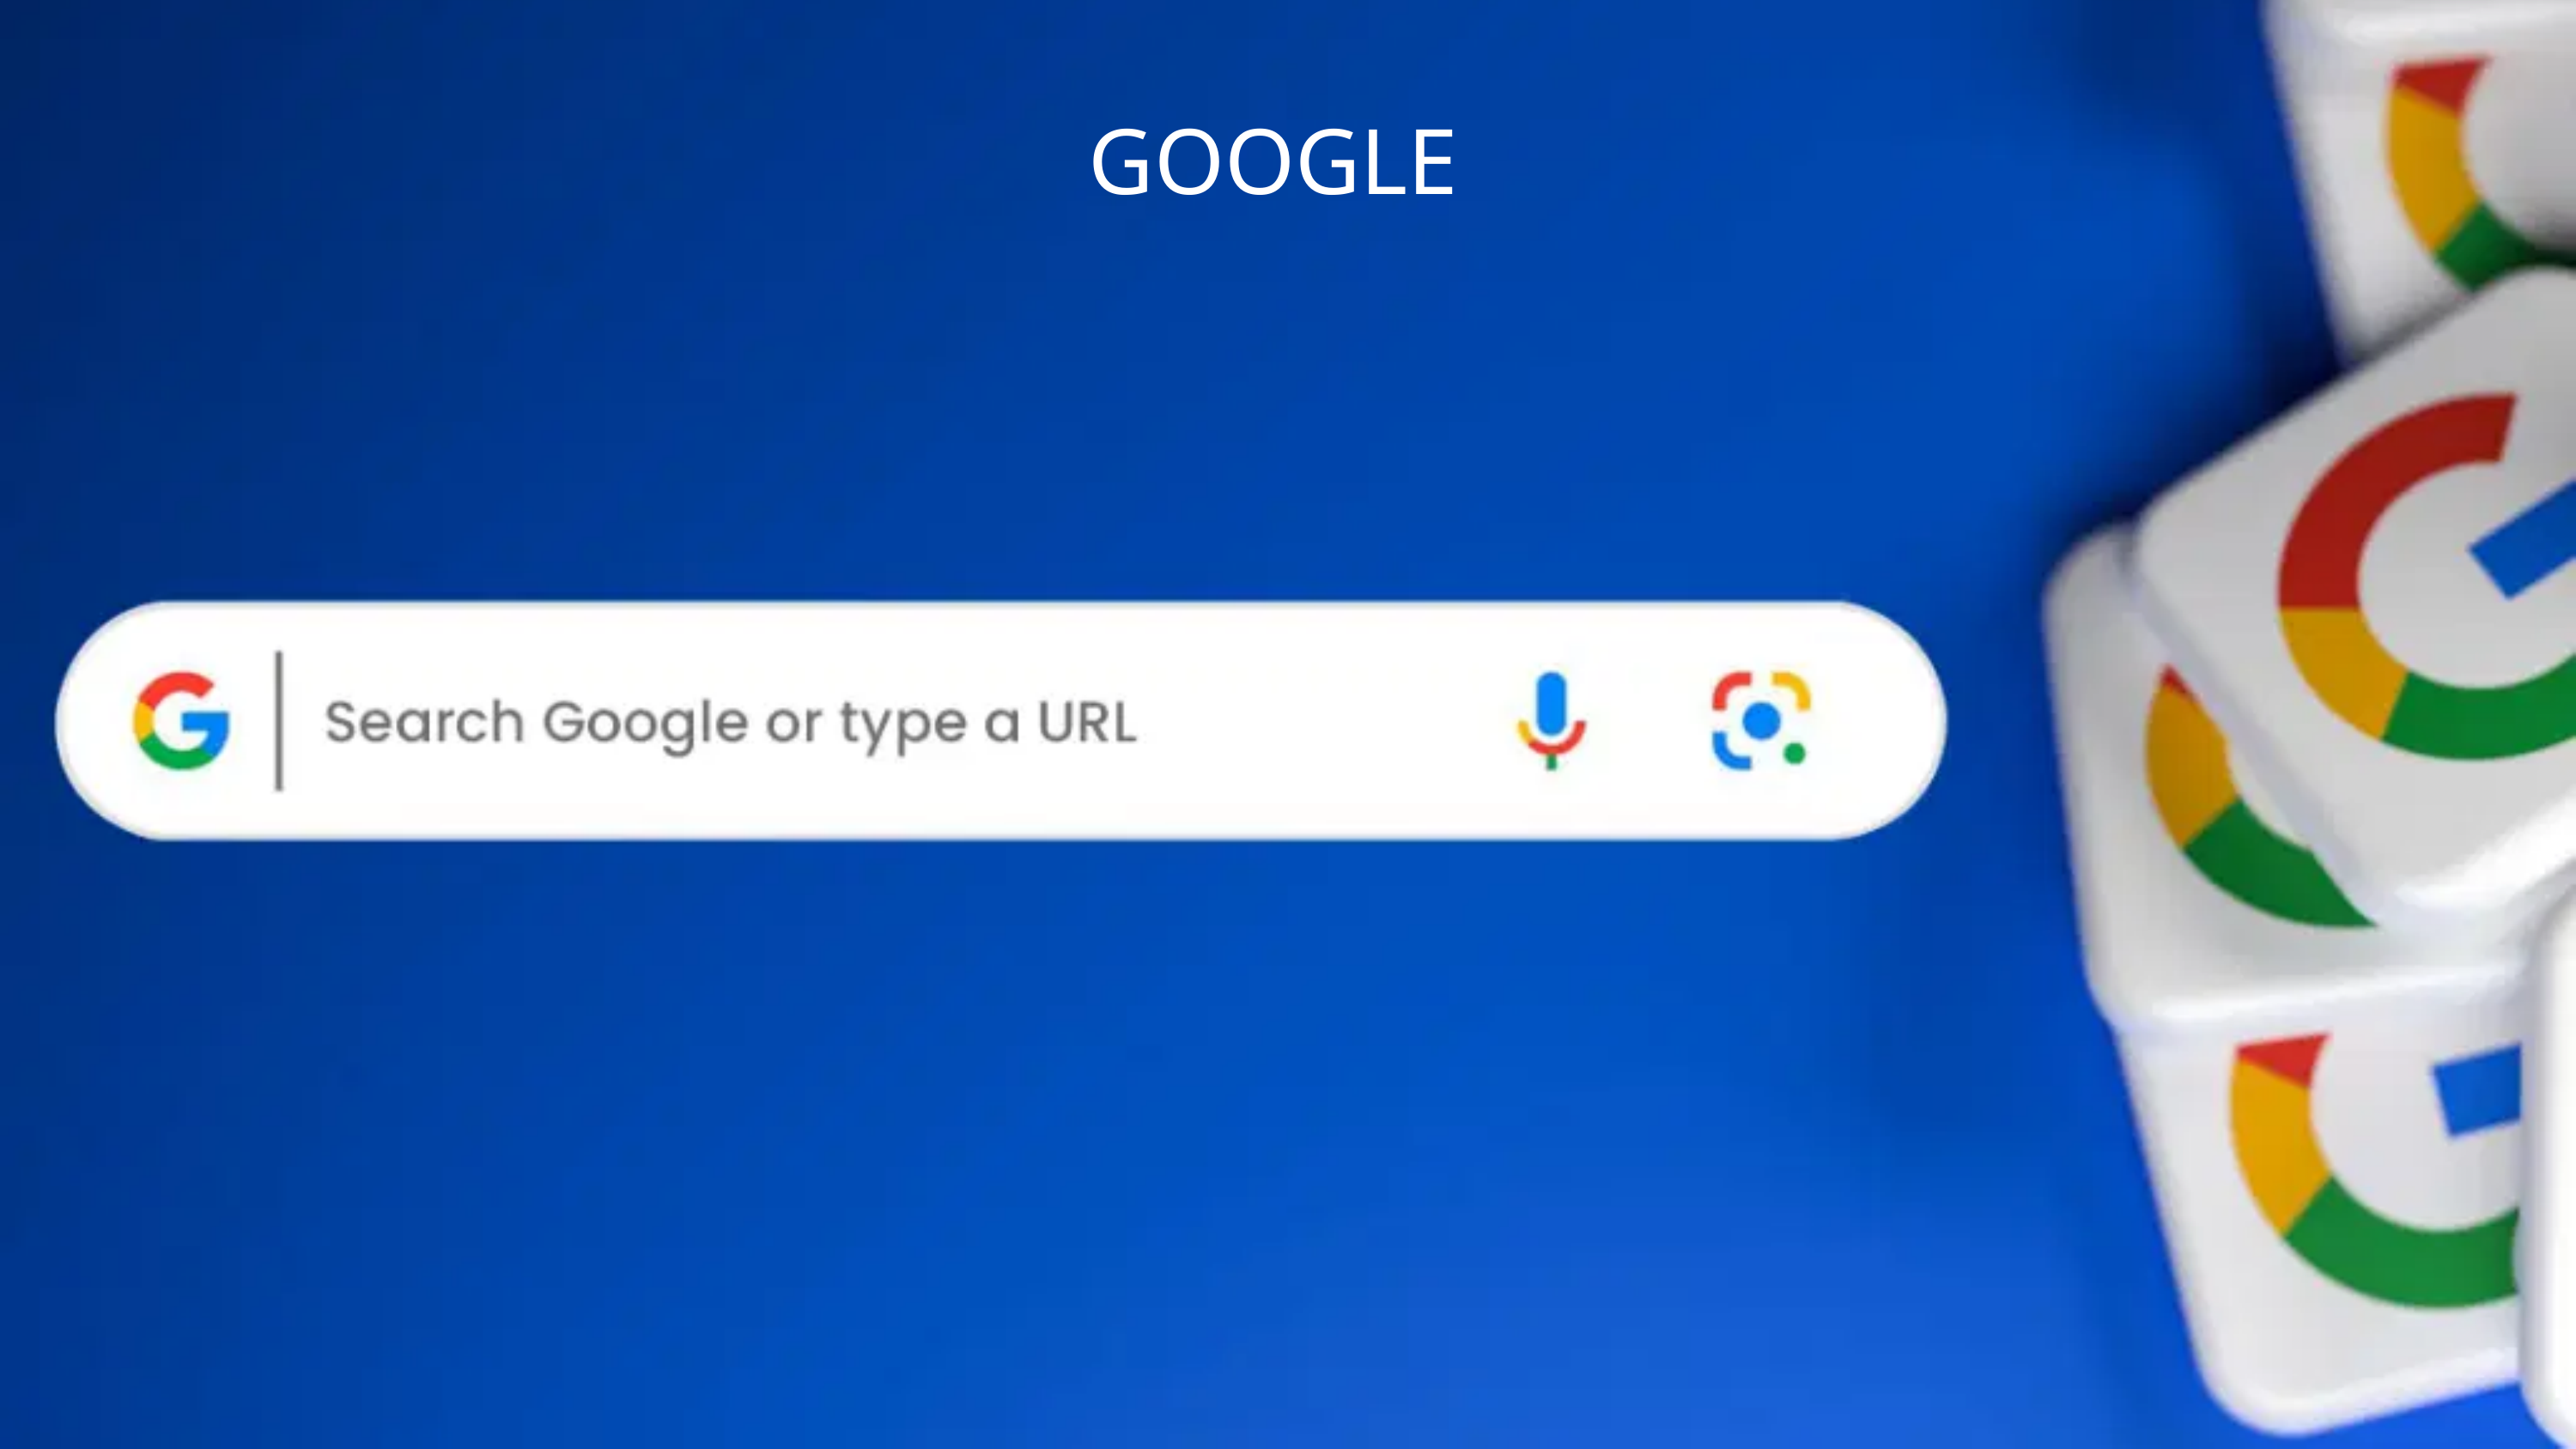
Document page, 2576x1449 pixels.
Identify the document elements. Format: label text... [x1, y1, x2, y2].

text_box GOOGLE [1088, 86, 1488, 213]
text_box [0, 0, 2576, 1449]
